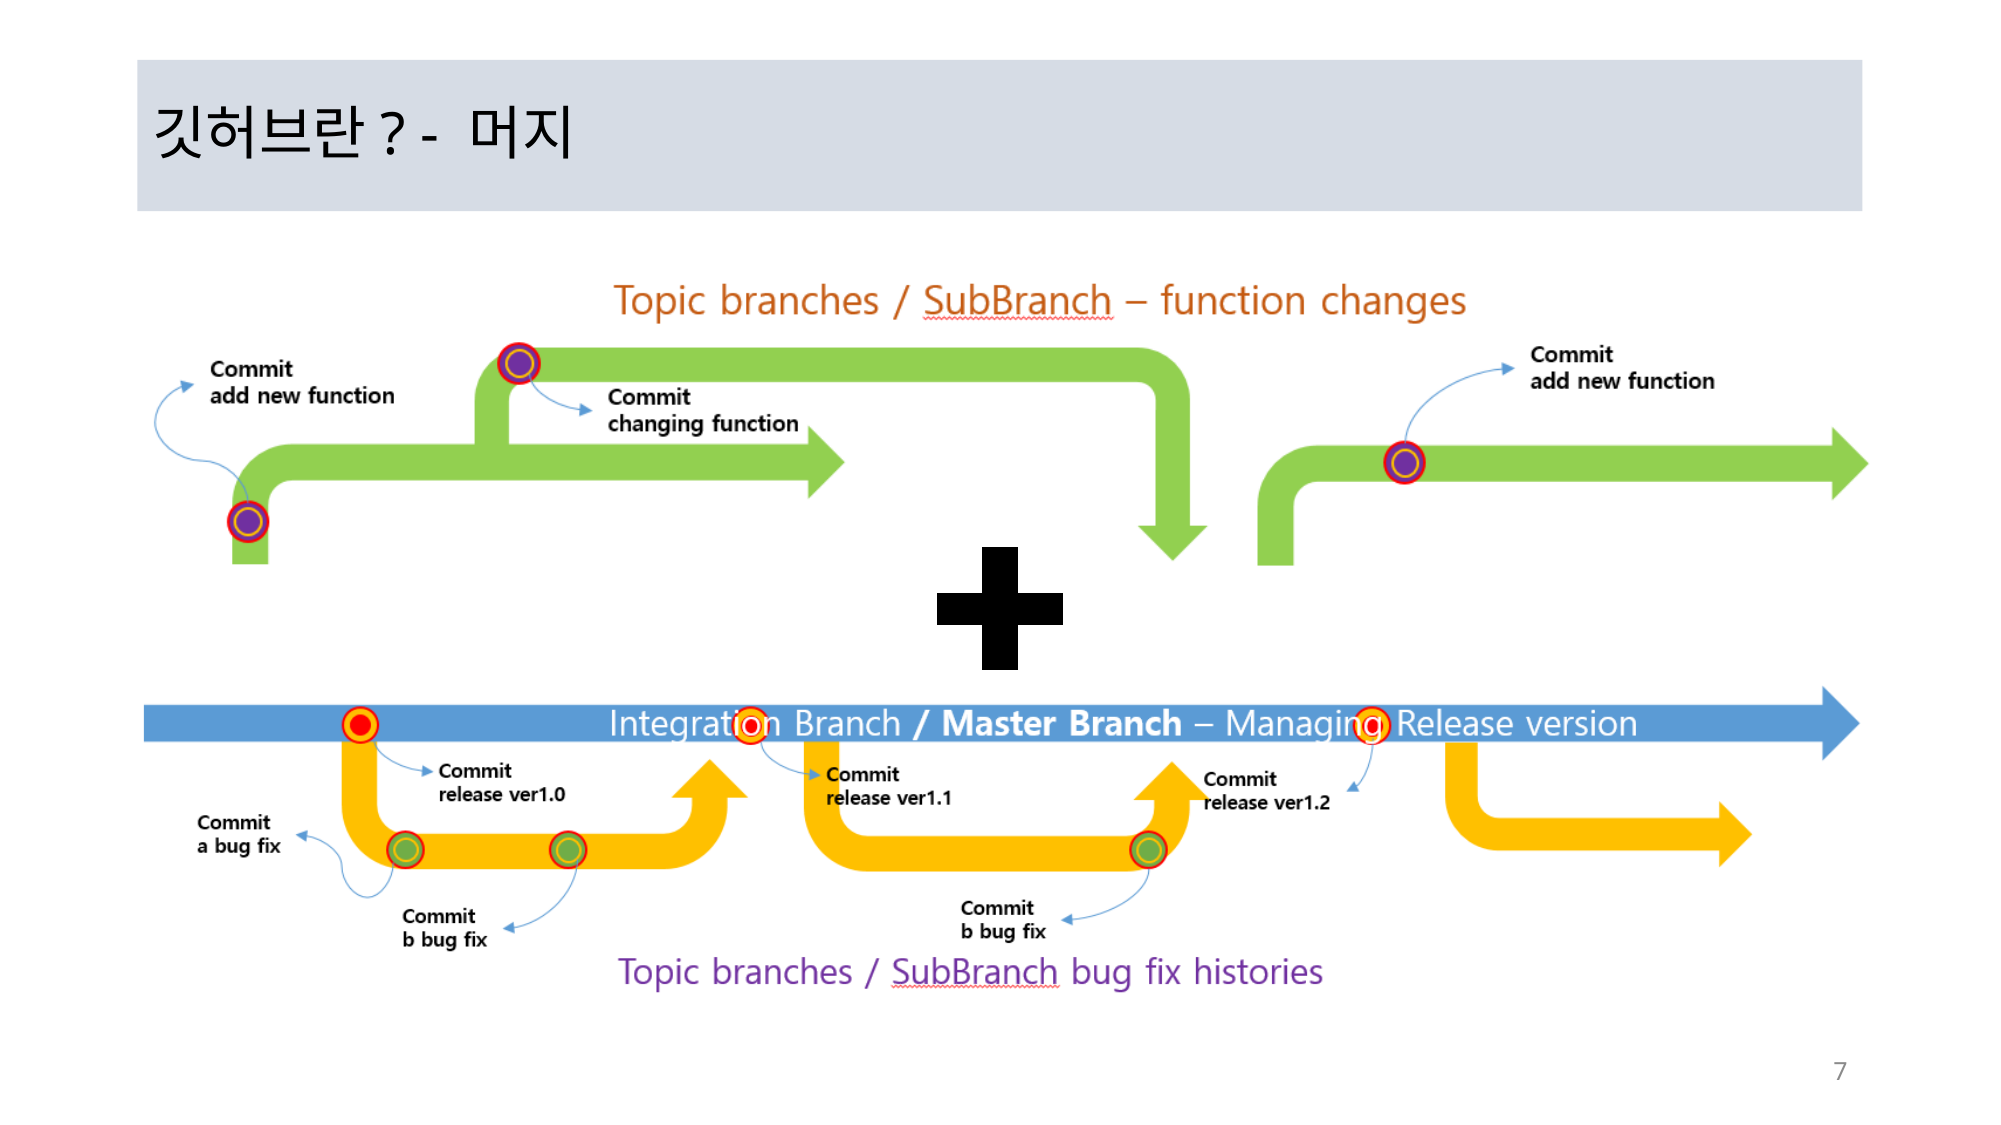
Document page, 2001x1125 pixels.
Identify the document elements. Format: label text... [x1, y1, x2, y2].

picture [137, 663, 1863, 997]
slide_number 7 [1412, 1042, 1863, 1103]
picture [137, 256, 1875, 595]
text_box [937, 595, 1063, 663]
title 깃허브란? - 머지 [137, 59, 1863, 212]
